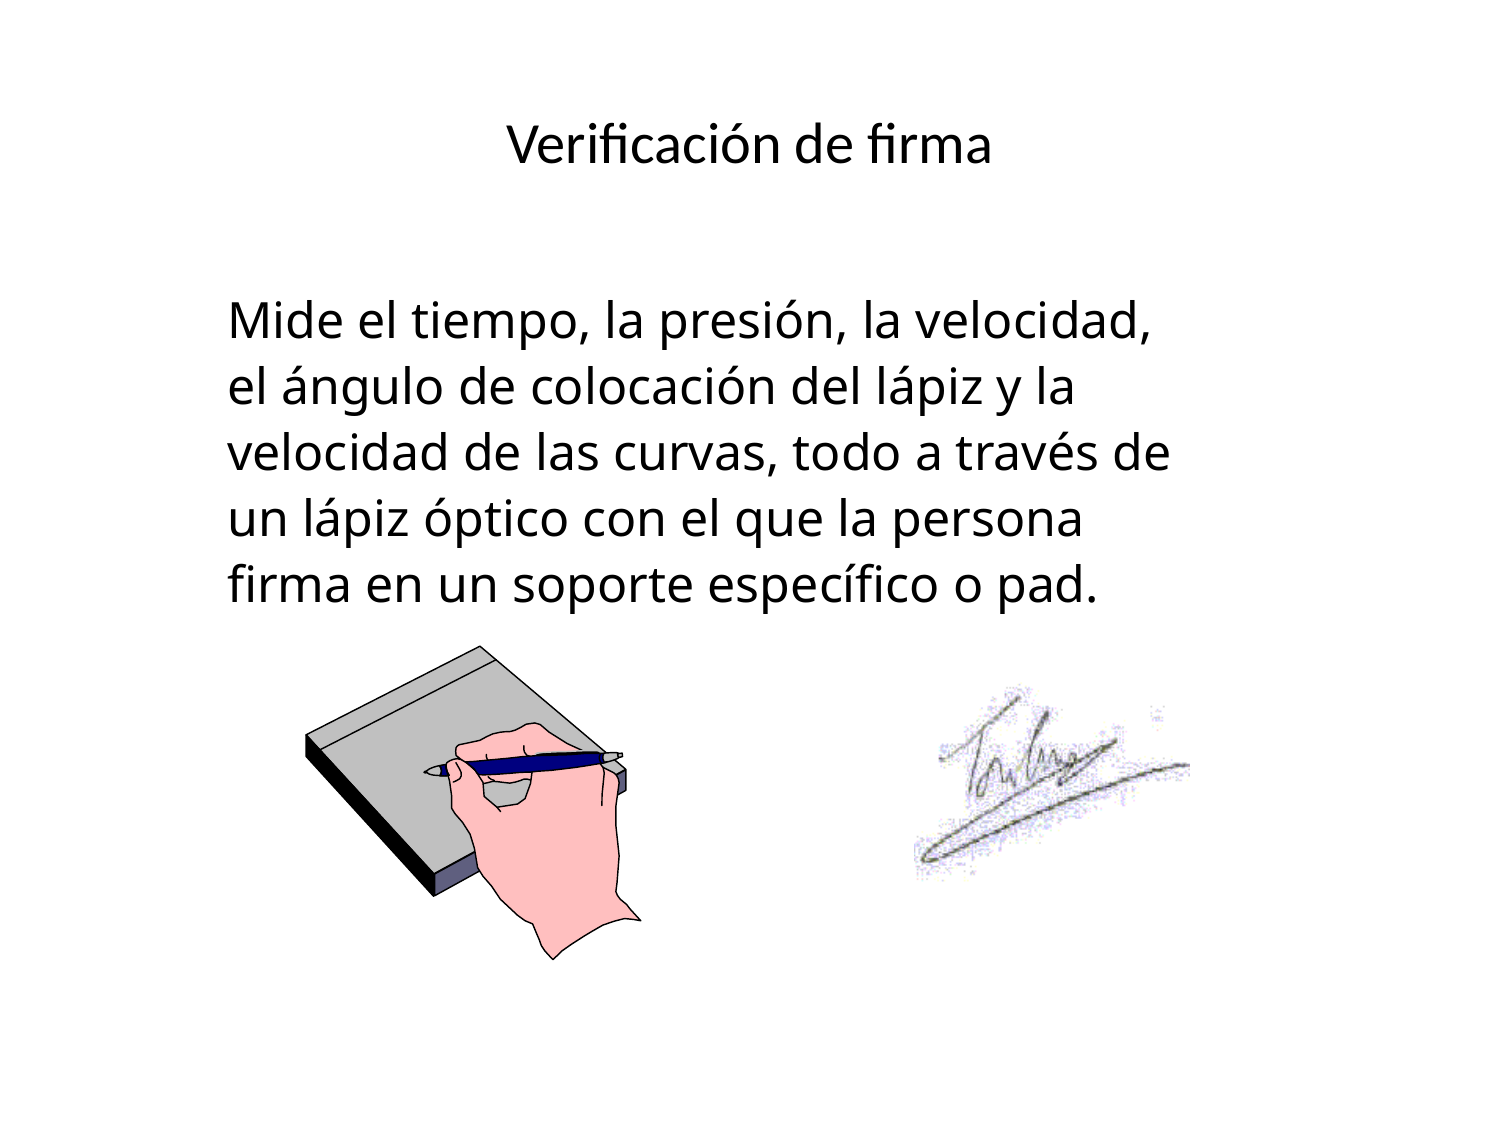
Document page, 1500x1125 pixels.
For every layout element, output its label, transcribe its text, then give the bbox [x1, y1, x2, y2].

picture [913, 655, 1190, 924]
title Verificación de firma [112, 46, 1388, 235]
text_box Mide el tiempo, la presión, la velocidad, el ángulo de colocación del lápiz y la velocidad de las curvas, todo a través de un lápiz óptico con el que la persona firma en un soporte específico o pad. [212, 275, 1188, 620]
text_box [304, 644, 643, 962]
